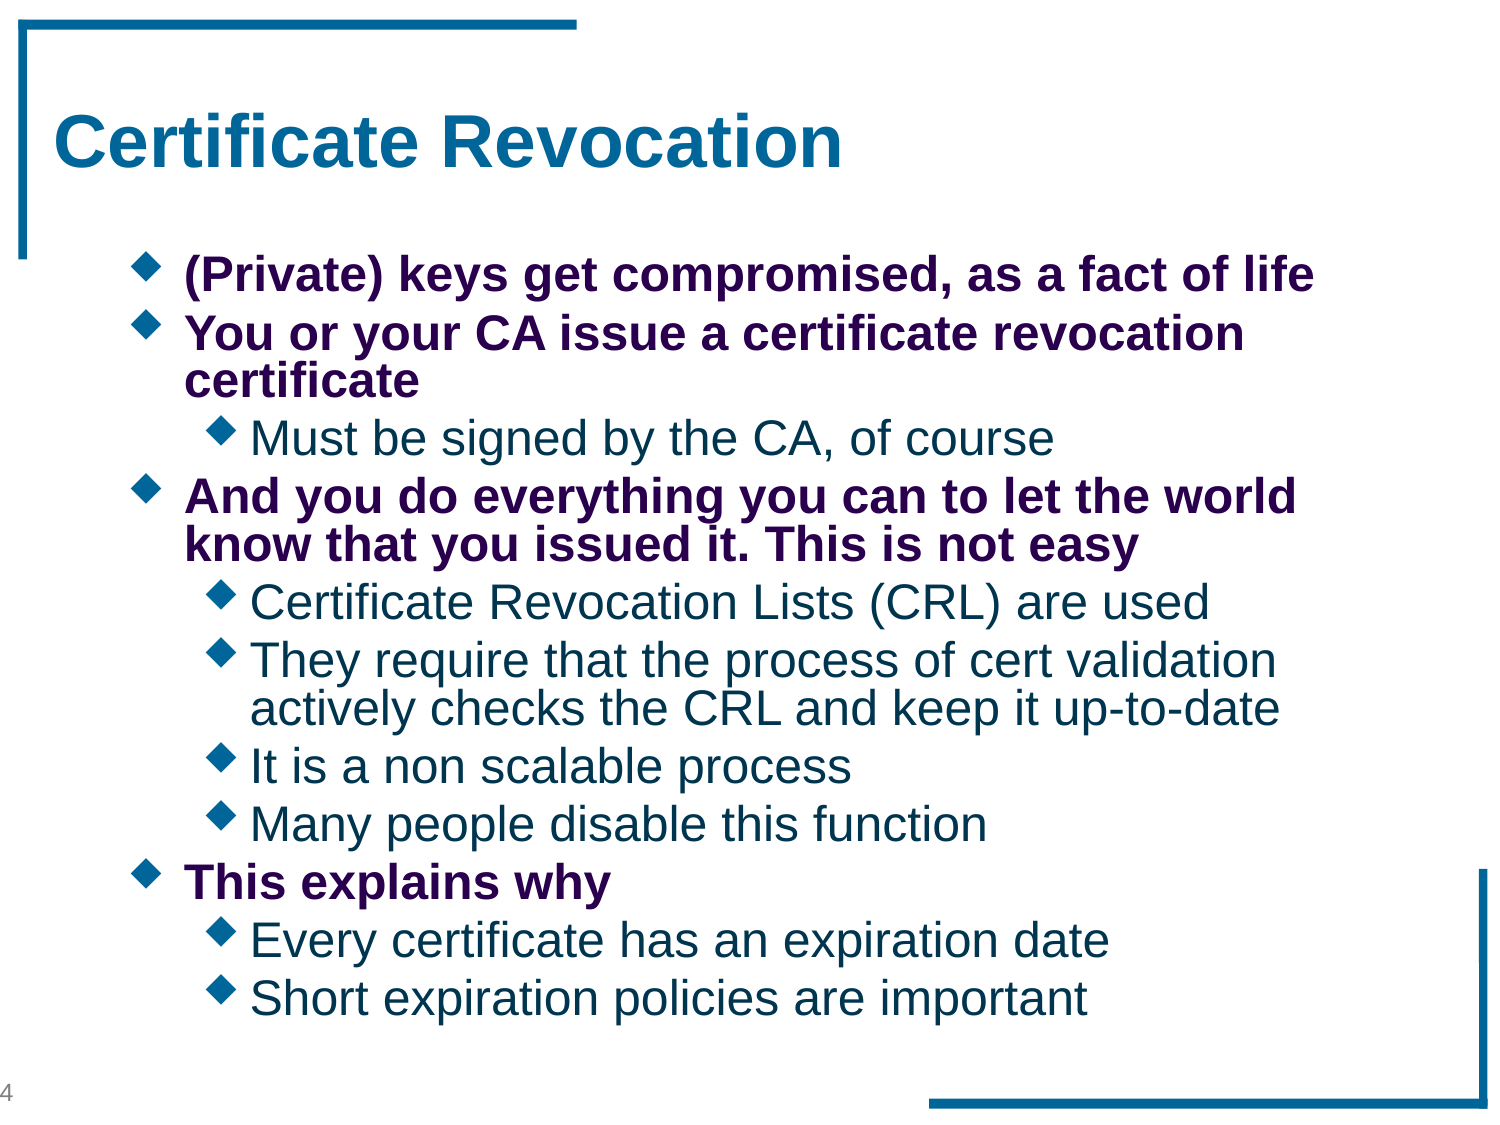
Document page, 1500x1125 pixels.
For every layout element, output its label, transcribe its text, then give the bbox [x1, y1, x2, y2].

list (Private) keys get compromised, as a fact of life You or your CA issue a certificate revocation certificate Must be signed by the CA, of course And you do everything you can to let the world know that you issued it. This is not easy Certificate Revocation Lists (CRL) are used They require that the process of cert validation actively checks the CRL and keep it up-to-date It is a non scalable process Many people disable this function This explains why Every certificate has an expiration date Short expiration policies are important [112, 245, 1388, 975]
title Certificate Revocation [37, 32, 1500, 243]
